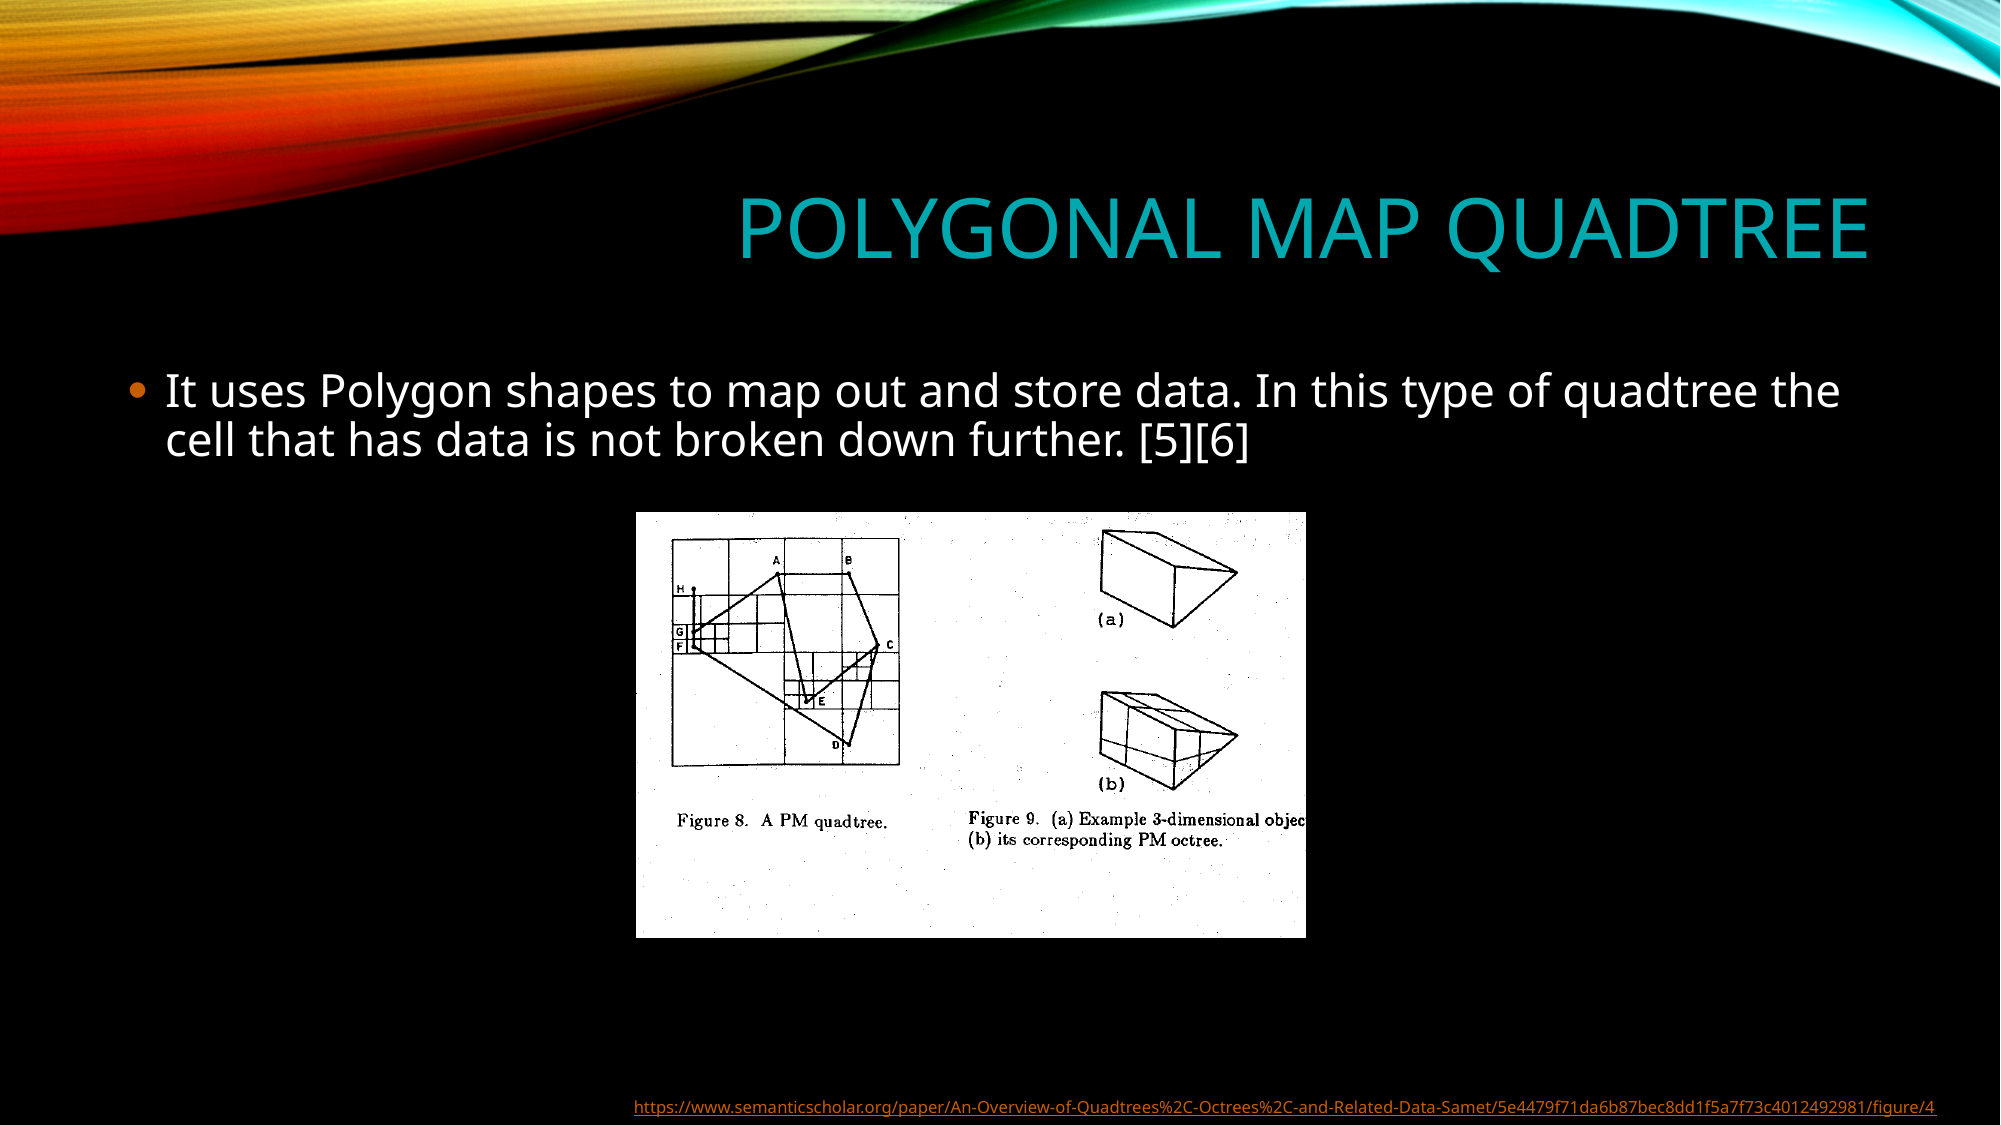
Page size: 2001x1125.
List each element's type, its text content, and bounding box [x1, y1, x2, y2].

list It uses Polygon shapes to map out and store data. In this type of quadtree the cell that has data is not broken down further. [5][6] [112, 360, 1888, 1021]
picture [0, 0, 2000, 237]
picture [635, 512, 1307, 938]
text_box https://www.semanticscholar.org/paper/An-Overview-of-Quadtrees%2C-Octrees%2C-and-Related-Data-Samet/5e4479f71da6b87bec8dd1f5a7f73c4012492981/figure/4 [618, 1089, 2000, 1125]
title Polygonal Map quadtree [474, 125, 1888, 338]
